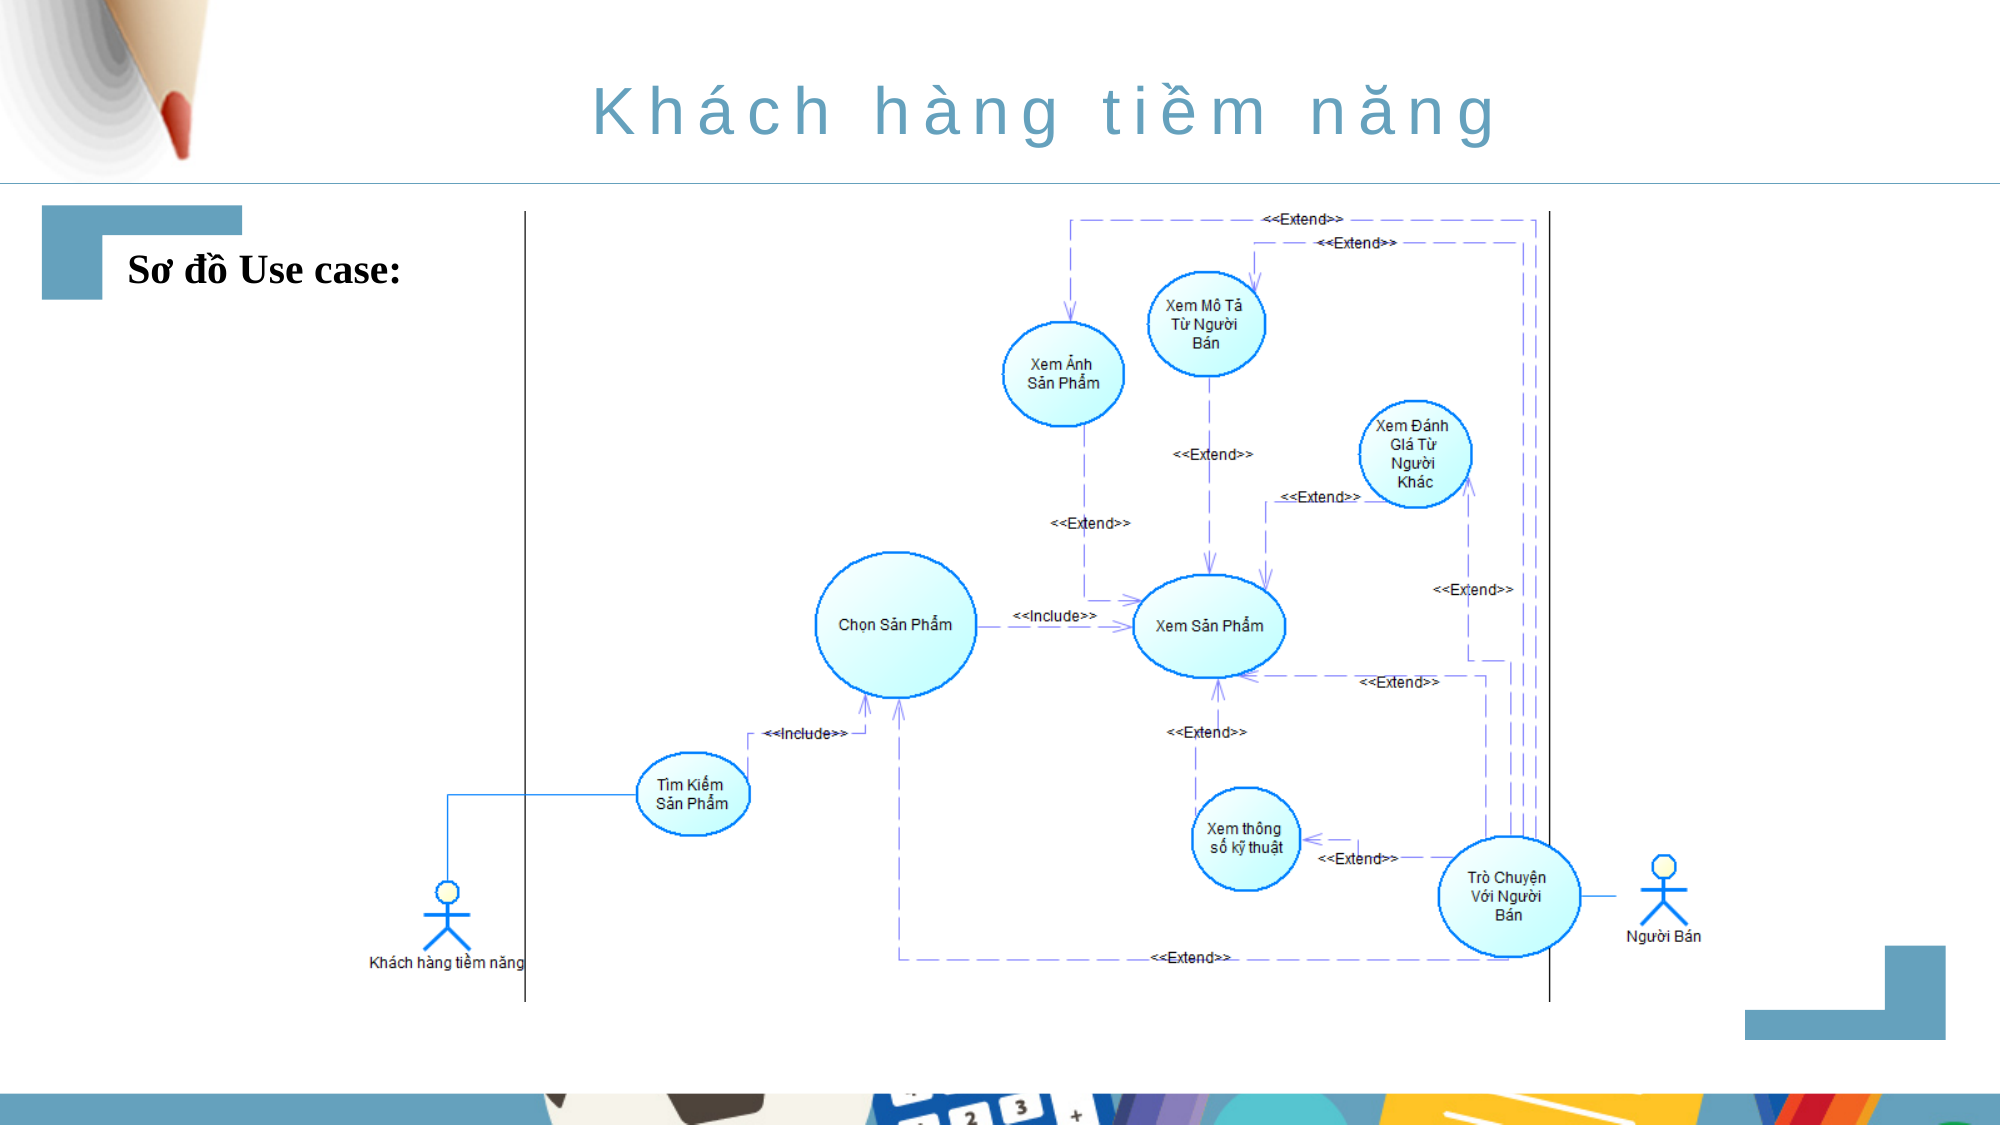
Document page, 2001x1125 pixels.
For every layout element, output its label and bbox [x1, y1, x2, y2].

text_box [0, 0, 2000, 1125]
text_box [41, 205, 1946, 1040]
picture [312, 211, 1733, 1002]
